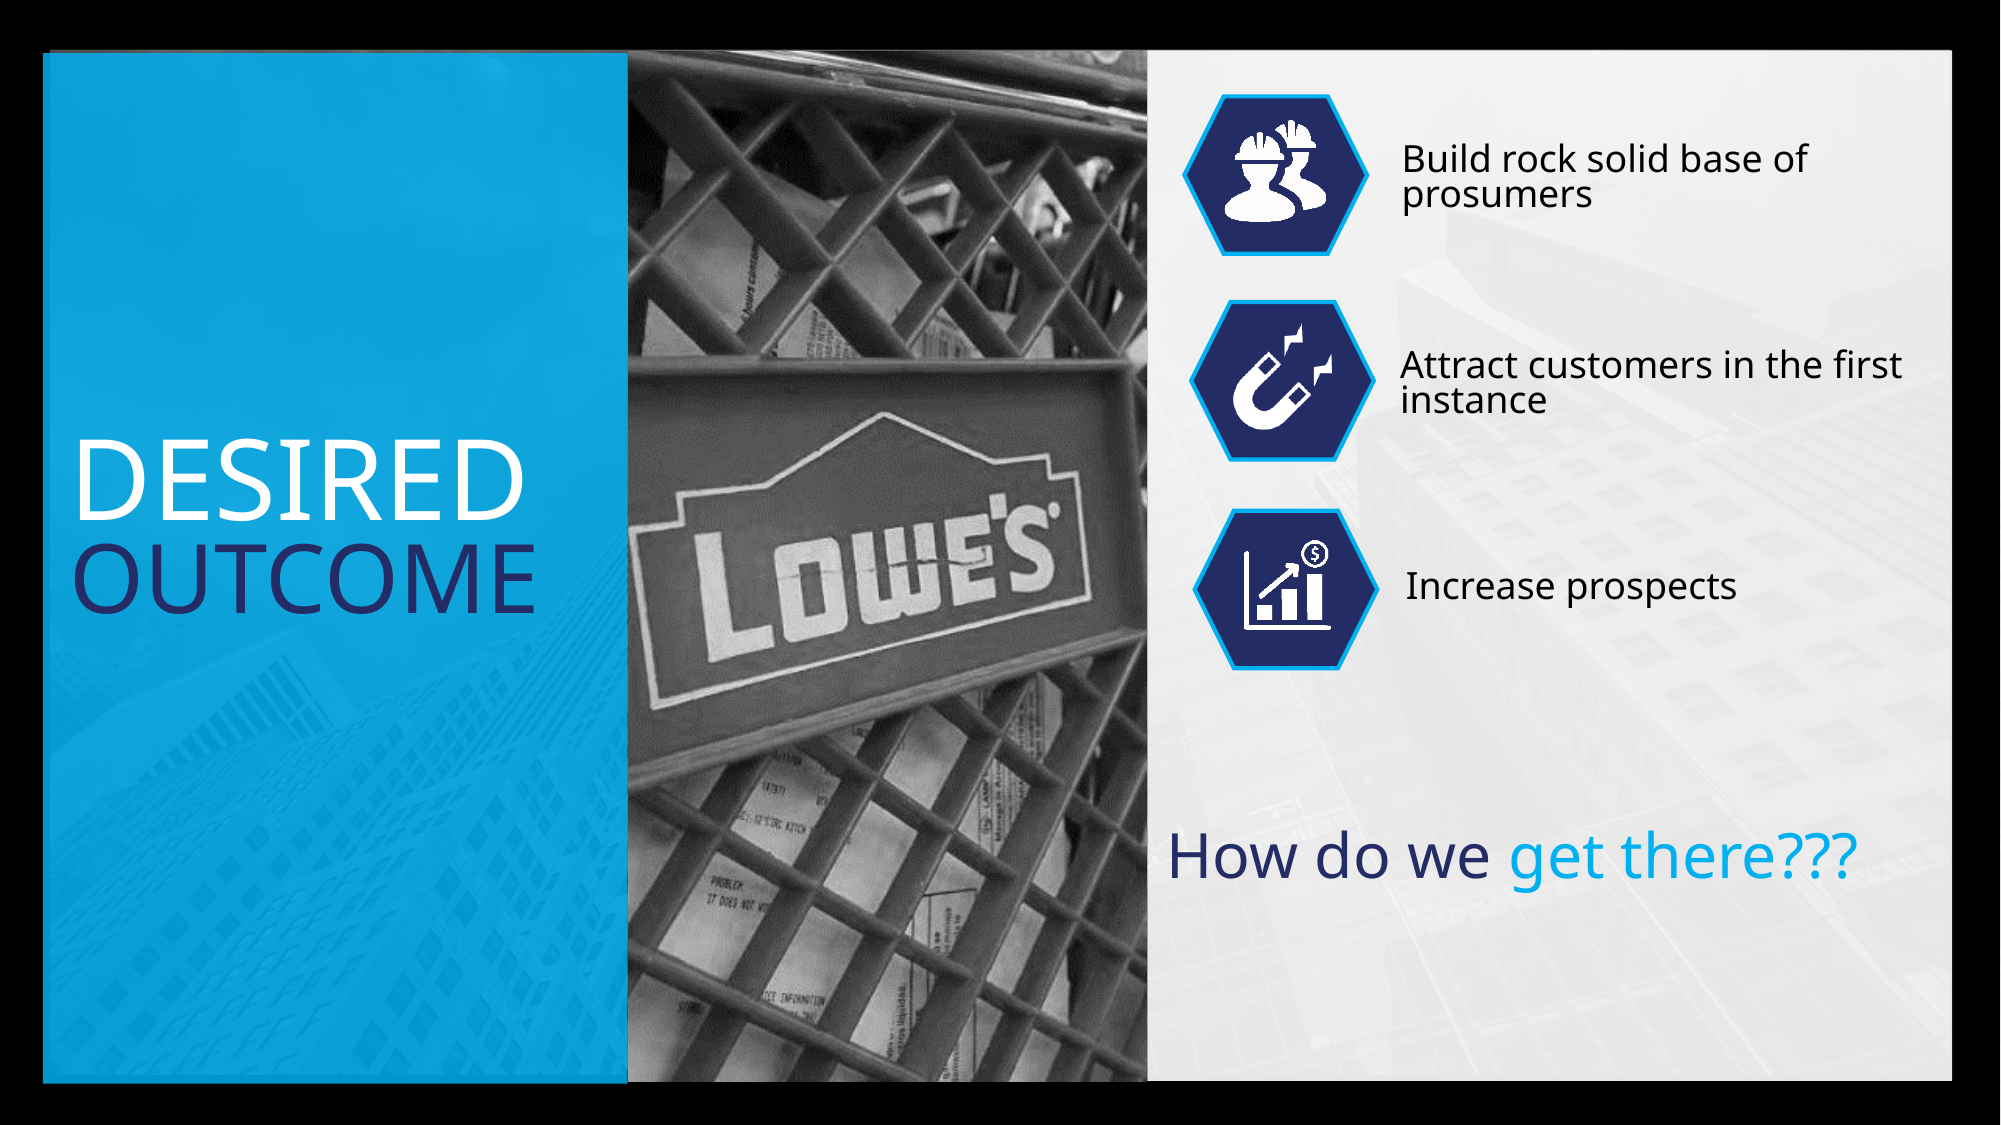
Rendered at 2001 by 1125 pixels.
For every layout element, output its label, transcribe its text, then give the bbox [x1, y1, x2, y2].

text_box [0, 0, 2000, 1125]
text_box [1184, 96, 1368, 254]
text_box Increase prospects [1390, 564, 1943, 613]
text_box How do we get there??? [1152, 808, 1950, 898]
text_box Build rock solid base of prosumers [1386, 136, 1953, 214]
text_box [1191, 301, 1374, 460]
picture [51, 51, 1148, 1082]
text_box [42, 52, 629, 1085]
text_box DESIRED OUTCOME [55, 445, 616, 640]
text_box [1146, 49, 1953, 1082]
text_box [1194, 510, 1378, 669]
text_box Attract customers in the first instance [1384, 342, 1945, 423]
